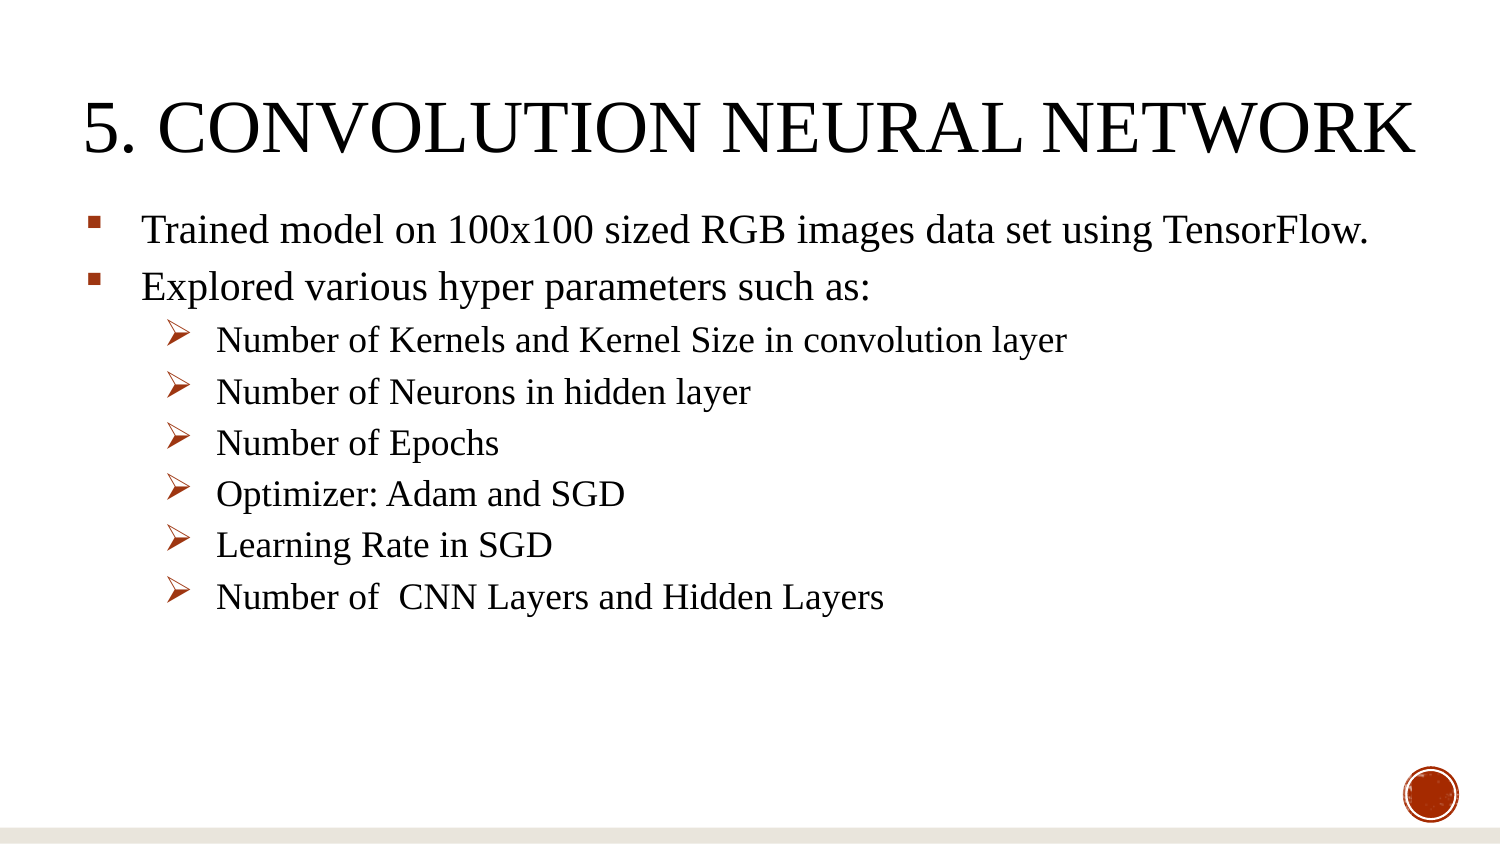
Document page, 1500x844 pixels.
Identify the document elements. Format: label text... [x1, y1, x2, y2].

list Trained model on 100x100 sized RGB images data set using TensorFlow. Explored various hyper parameters such as: Number of Kernels and Kernel Size in convolution layer Number of Neurons in hidden layer Number of Epochs Optimizer: Adam and SGD Learning Rate in SGD Number of CNN Layers and Hidden Layers [51, 192, 1449, 750]
title 5. Convolution Neural Network [51, 72, 1449, 174]
